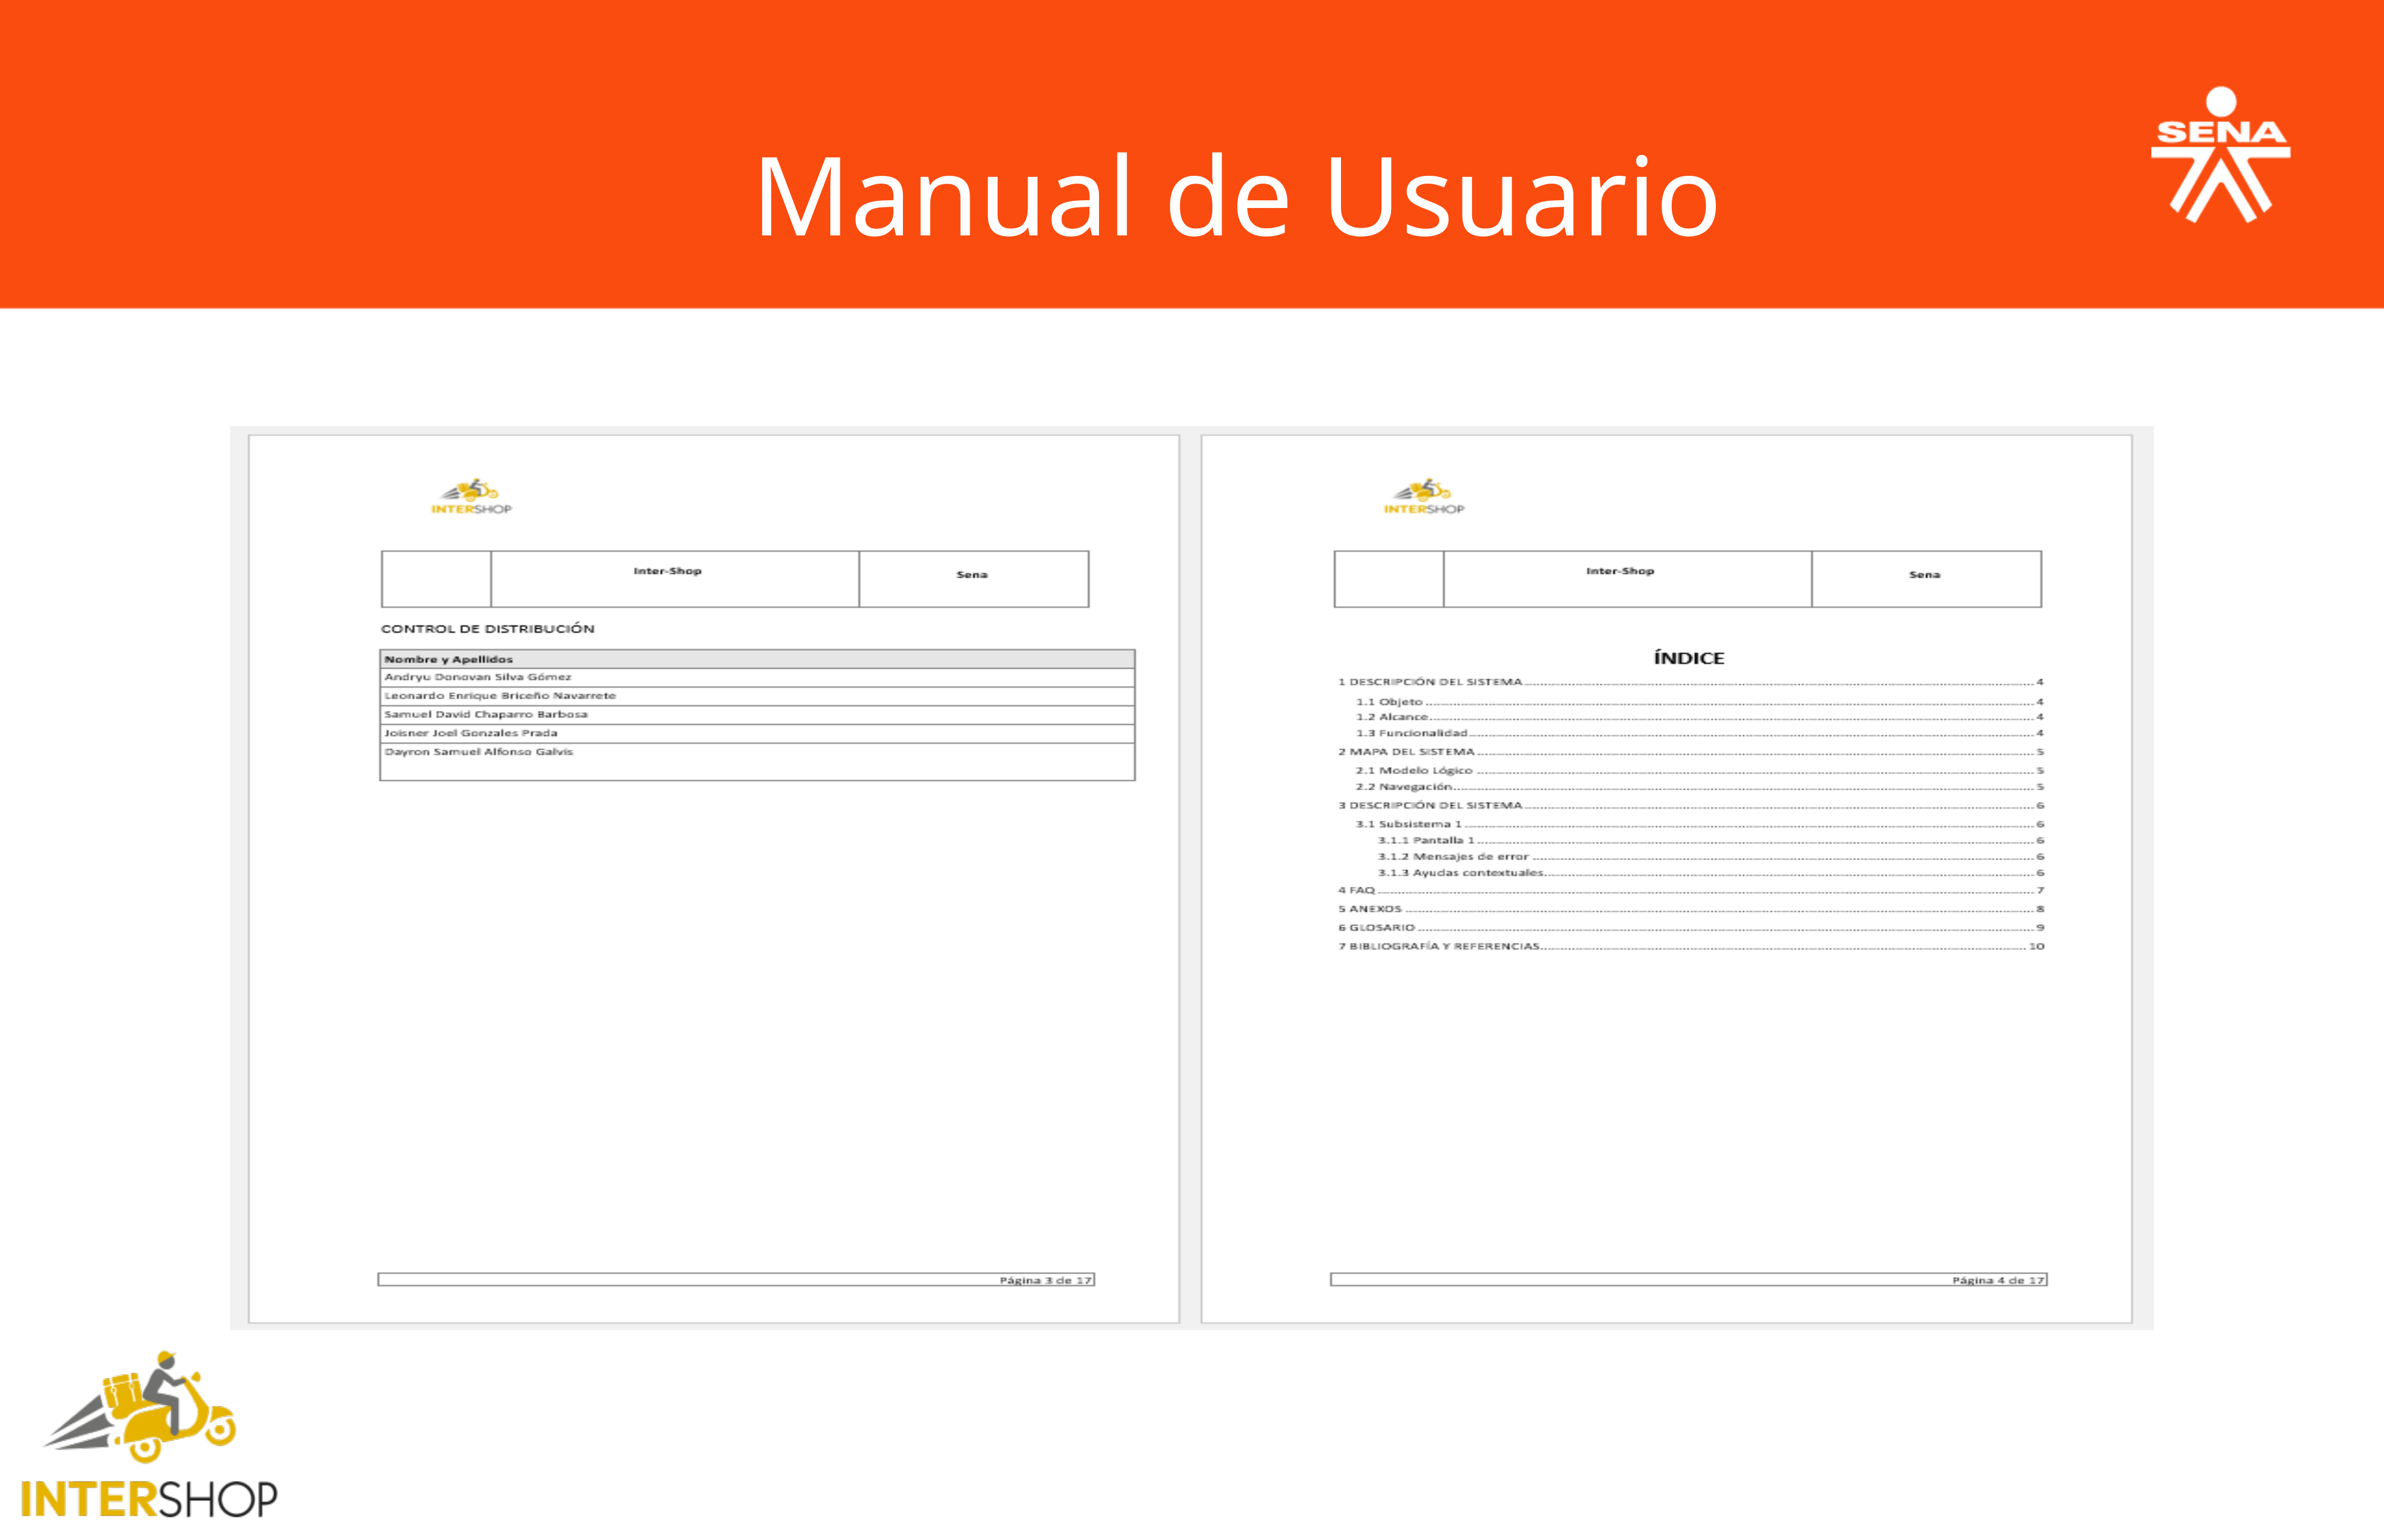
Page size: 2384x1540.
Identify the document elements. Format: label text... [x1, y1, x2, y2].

title Manual de Usuario [230, 0, 2273, 265]
picture [0, 0, 2384, 1540]
